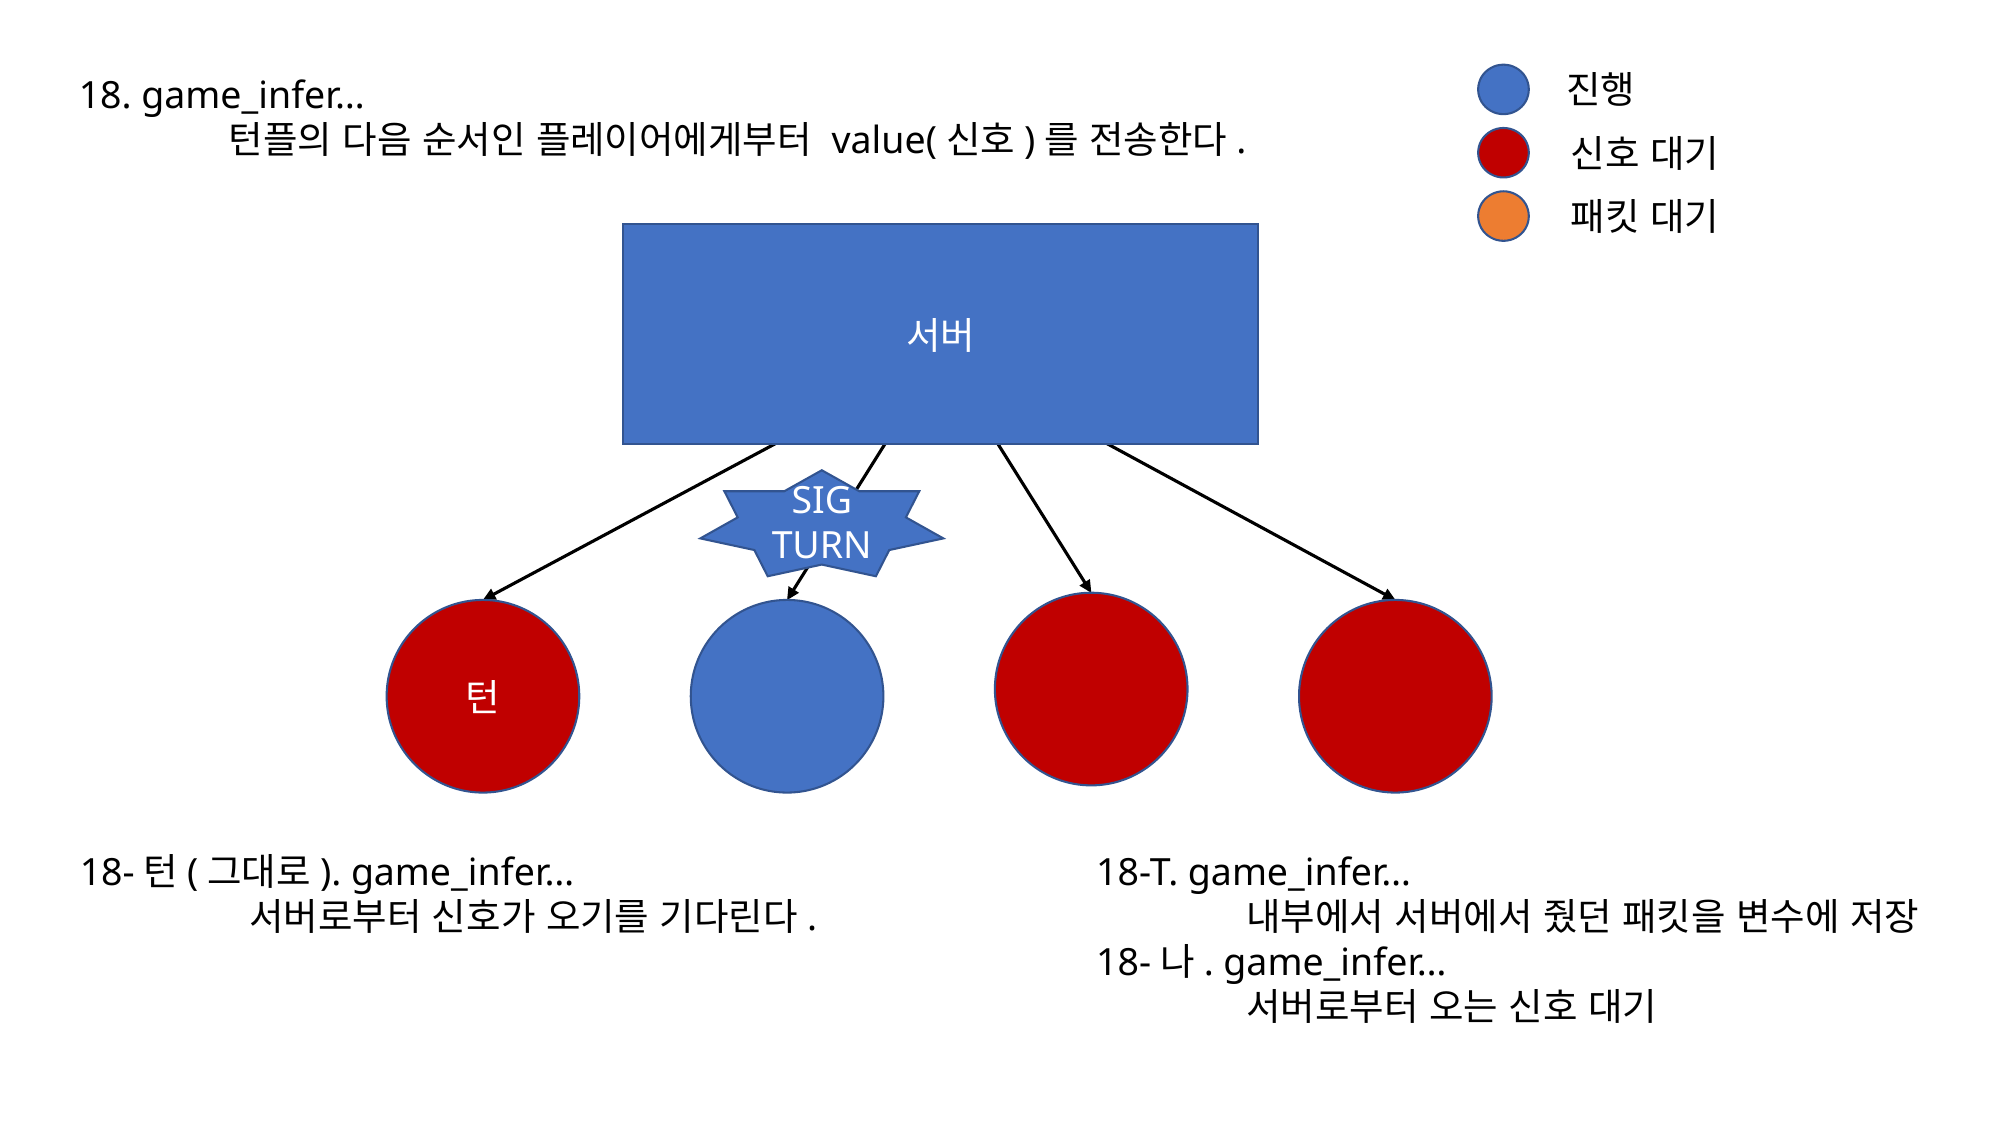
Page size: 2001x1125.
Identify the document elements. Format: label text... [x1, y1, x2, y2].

text_box 패킷 대기 [1556, 185, 1735, 246]
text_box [482, 353, 787, 600]
text_box 18-턴(그대로). game_infer… 서버로부터 신호가 오기를 기다린다. [64, 840, 833, 945]
text_box [1477, 126, 1530, 179]
text_box [1298, 598, 1493, 794]
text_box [787, 353, 941, 600]
text_box 18. game_infer… 턴플의 다음 순서인 플레이어에게부터 value(신호)를 전송한다. [63, 63, 1262, 168]
text_box [689, 600, 885, 794]
text_box 신호 대기 [1556, 122, 1735, 183]
text_box 18-T. game_infer… 내부에서 서버에서 줬던 패킷을 변수에 저장 18-나. game_infer… 서버로부터 오는 신호 대기 [1081, 840, 1935, 1035]
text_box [941, 353, 1396, 600]
text_box 서버 [622, 223, 1259, 353]
text_box 턴 [385, 598, 581, 794]
text_box [1477, 63, 1530, 116]
text_box [1477, 190, 1530, 242]
text_box [993, 600, 1189, 787]
text_box 진행 [1551, 59, 1650, 119]
